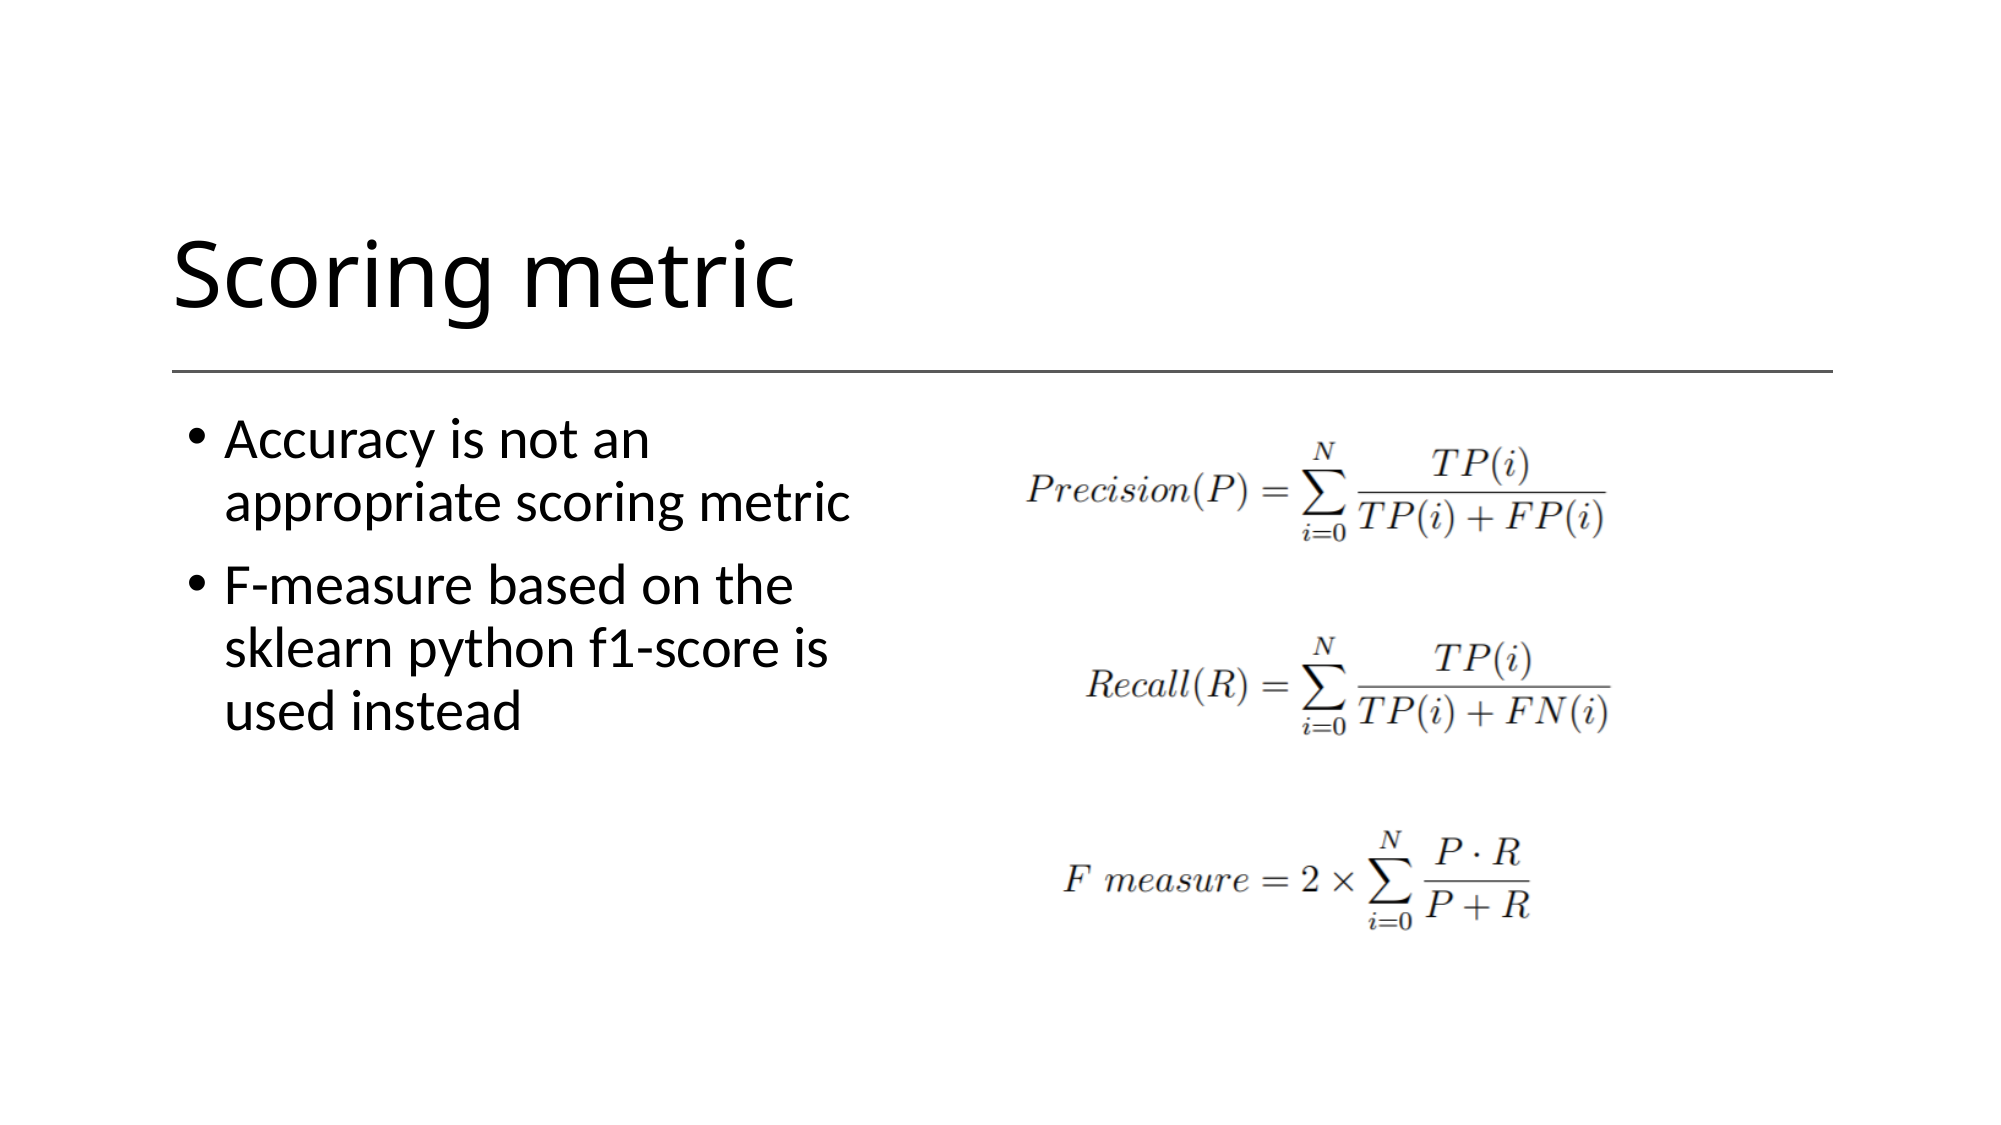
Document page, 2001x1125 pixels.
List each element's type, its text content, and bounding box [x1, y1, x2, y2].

title Scoring metric [157, 160, 1895, 335]
list Accuracy is not an appropriate scoring metric F-measure based on the sklearn python f1-score is used instead [171, 400, 957, 1014]
picture [956, 433, 1741, 981]
